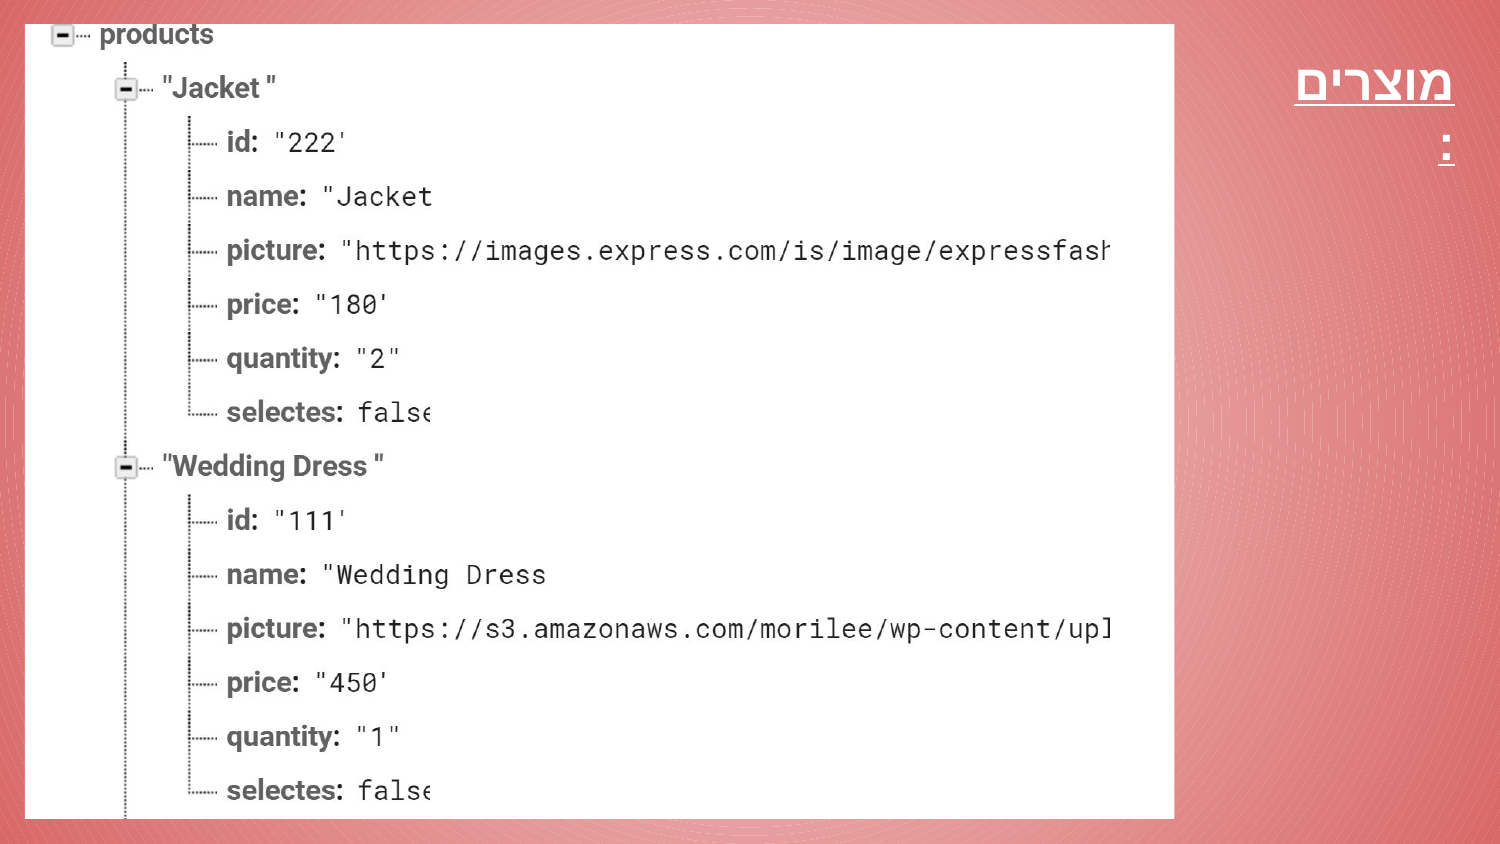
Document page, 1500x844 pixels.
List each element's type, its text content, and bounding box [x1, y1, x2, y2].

text_box מוצרים: [1271, 35, 1470, 148]
picture [24, 24, 1175, 819]
